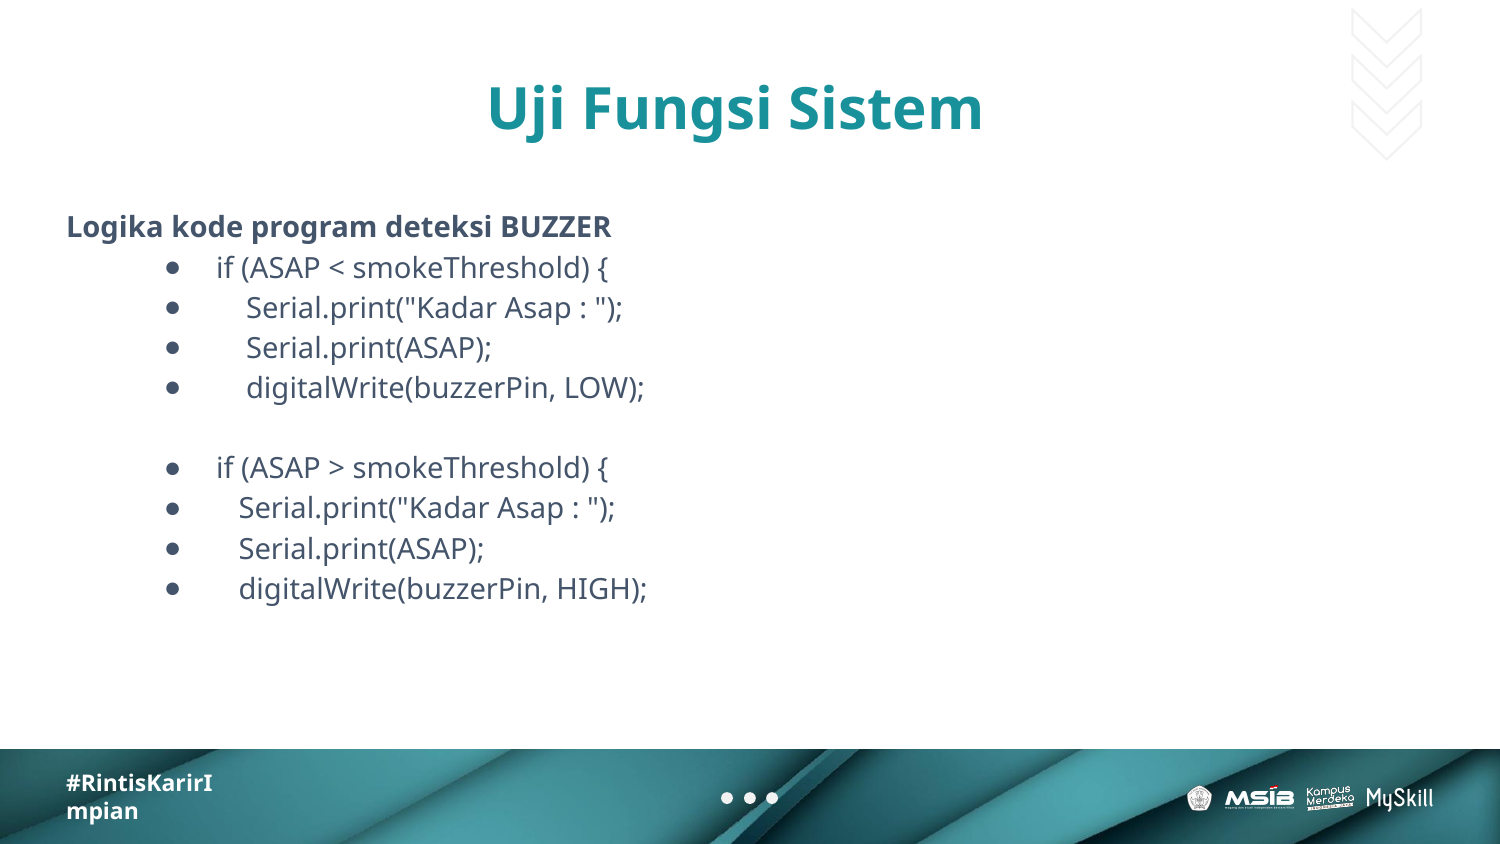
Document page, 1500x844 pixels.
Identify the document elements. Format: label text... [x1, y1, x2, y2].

title Uji Fungsi Sistem [176, 59, 1296, 154]
subtitle Logika kode program deteksi BUZZER if (ASAP < smokeThreshold) { Serial.print("Kadar Asap : "); Serial.print(ASAP); digitalWrite(buzzerPin, LOW); if (ASAP > smokeThreshold) { Serial.print("Kadar Asap : "); Serial.print(ASAP); digitalWrite(buzzerPin, HIGH); [51, 196, 1449, 675]
picture [0, 749, 1500, 844]
